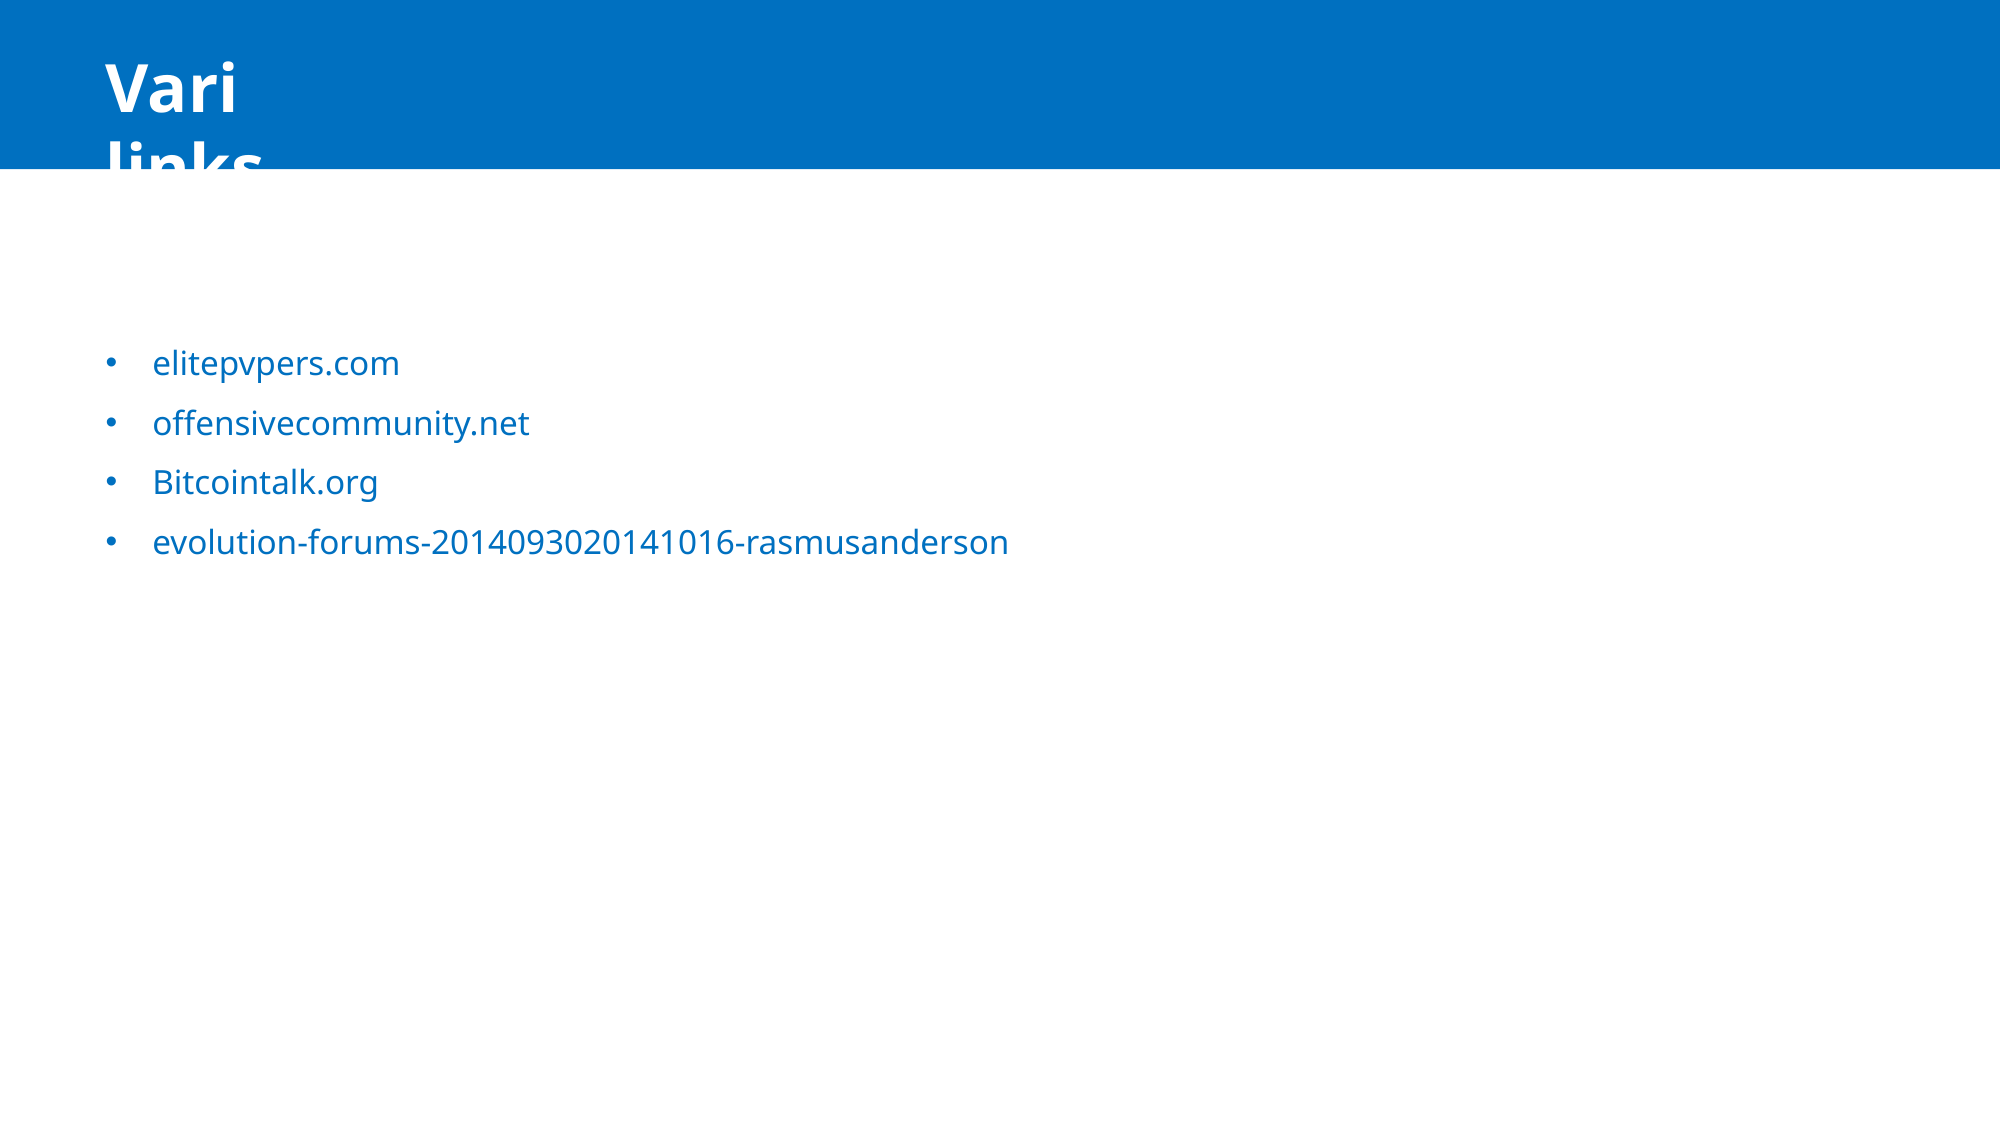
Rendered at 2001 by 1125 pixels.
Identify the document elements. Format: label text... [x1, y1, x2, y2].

text_box Vari links [90, 38, 409, 214]
text_box elitepvpers.com offensivecommunity.net Bitcointalk.org evolution-forums-2014093020141016-rasmusanderson [90, 314, 1712, 569]
